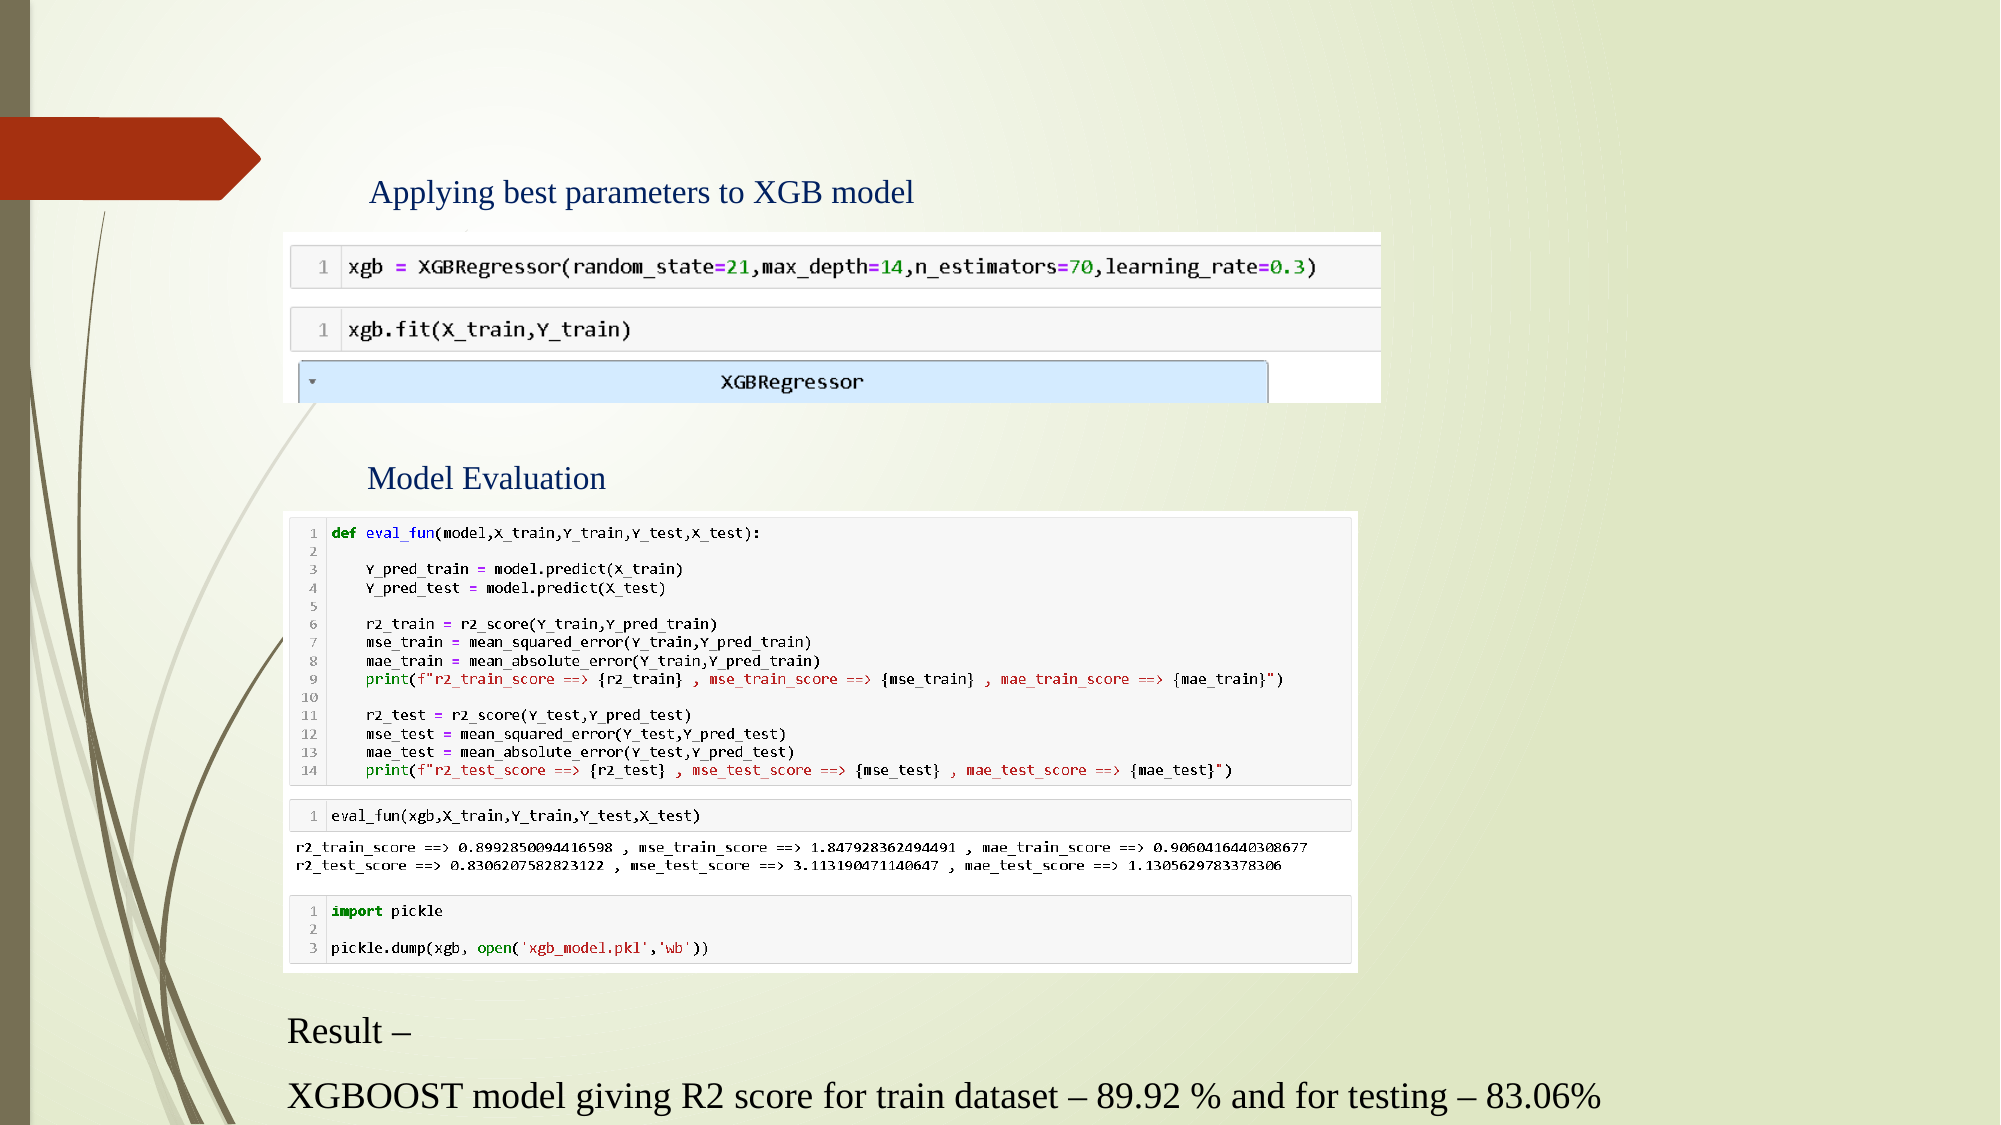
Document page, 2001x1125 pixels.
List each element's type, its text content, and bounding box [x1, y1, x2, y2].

picture [282, 232, 1381, 404]
text_box Applying best parameters to XGB model [354, 162, 931, 218]
text_box Model Evaluation [352, 448, 631, 504]
picture [282, 510, 1358, 973]
text_box Result – XGBOOST model giving R2 score for train dataset – 89.92 % and for testing – 83.06% [272, 995, 1705, 1124]
